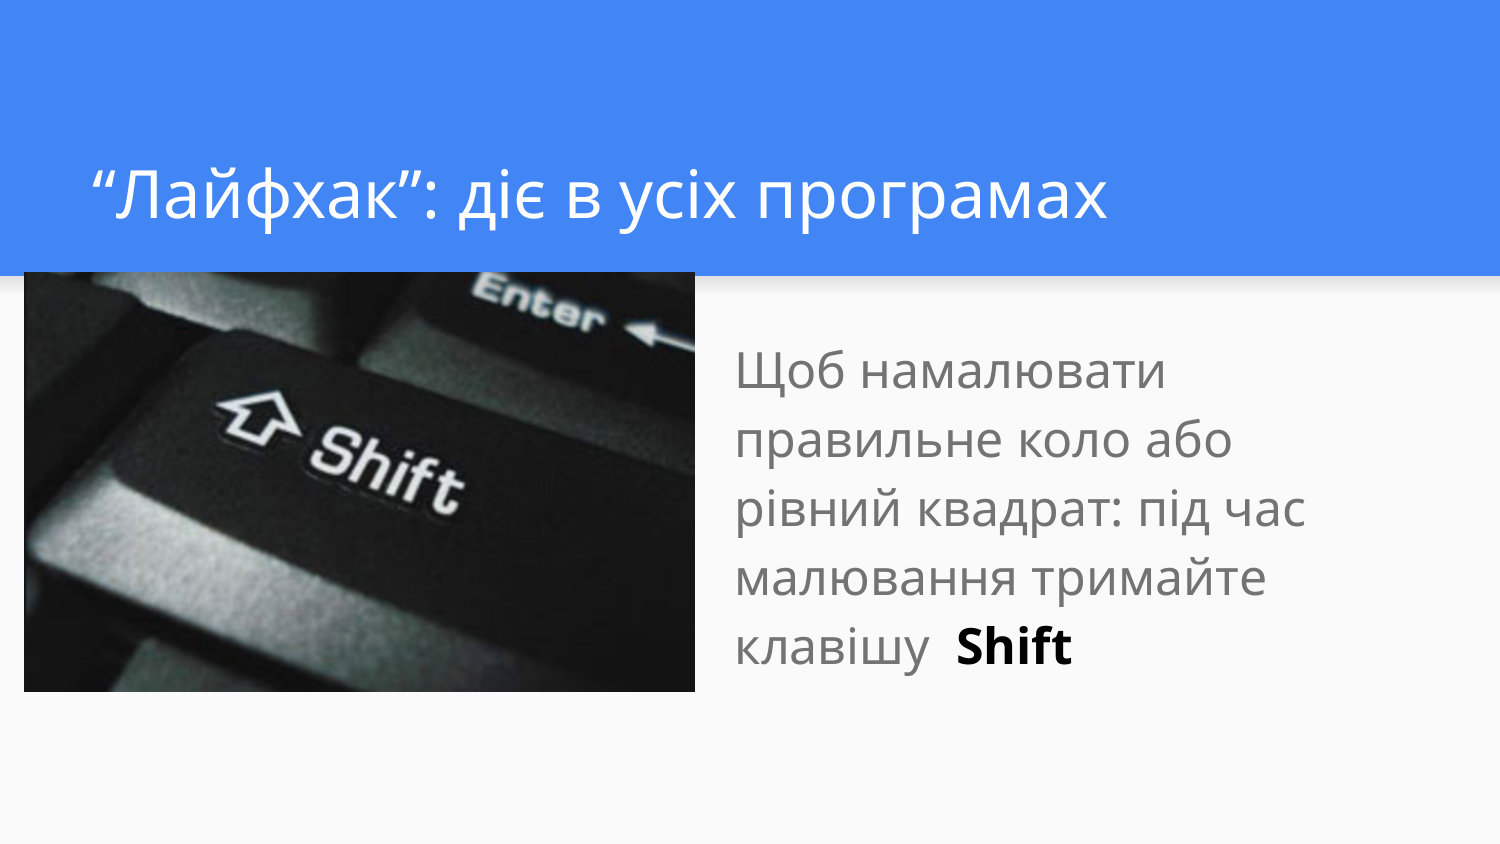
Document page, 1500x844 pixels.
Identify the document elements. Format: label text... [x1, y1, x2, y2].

list Щоб намалювати правильне коло або рівний квадрат: під час малювання тримайте клавішу Shift [719, 314, 1427, 795]
picture [24, 271, 695, 692]
title “Лайфхак”: діє в усіх програмах [77, 121, 1427, 248]
